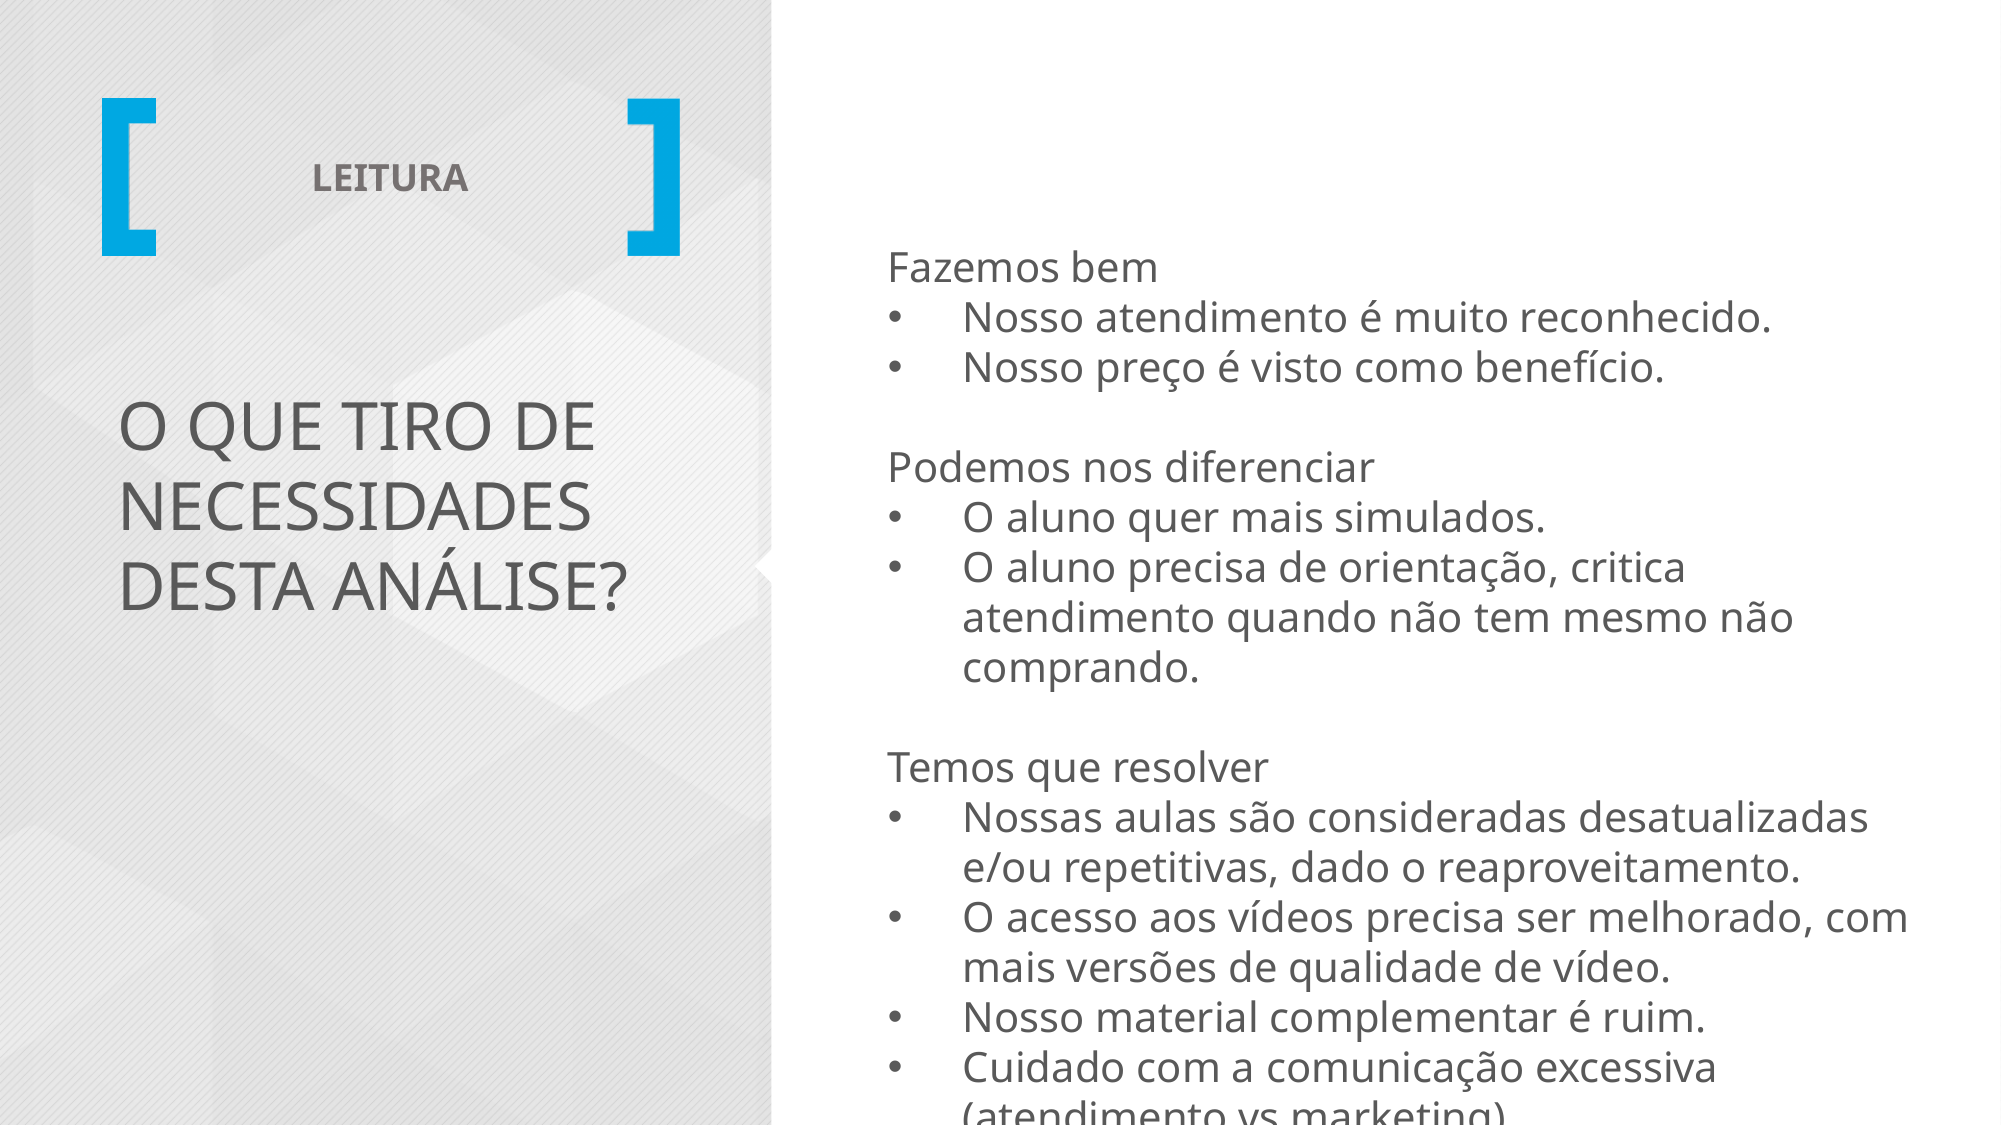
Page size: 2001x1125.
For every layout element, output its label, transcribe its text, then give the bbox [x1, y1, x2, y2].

text_box LEITURA [156, 146, 627, 207]
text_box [760, 0, 2000, 1125]
picture [0, 0, 760, 1125]
text_box O QUE TIRO DE NECESSIDADES DESTA ANÁLISE? [102, 376, 755, 632]
